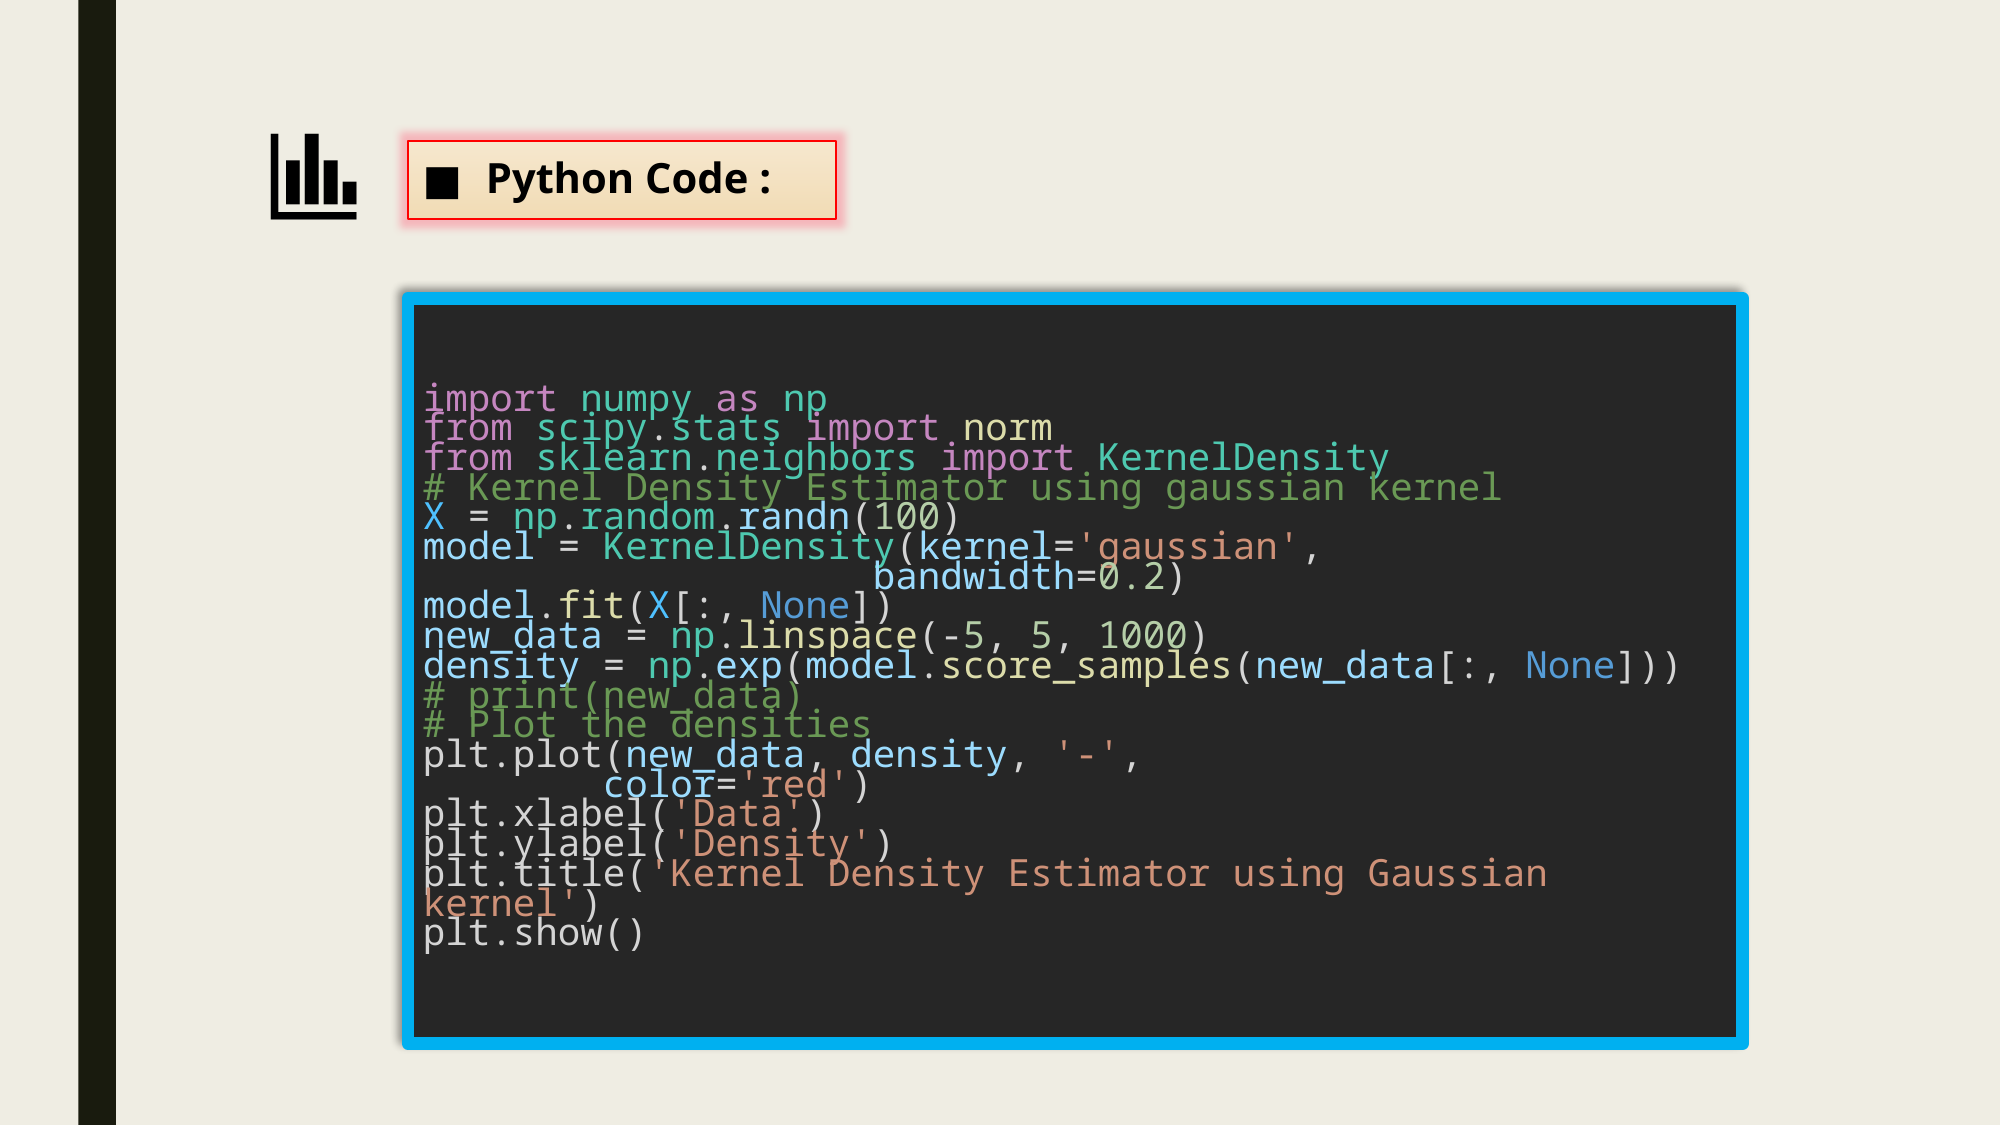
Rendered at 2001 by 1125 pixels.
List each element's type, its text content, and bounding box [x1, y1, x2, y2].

text_box Python Code : [407, 140, 836, 219]
picture [253, 116, 374, 237]
text_box import numpy as np from scipy.stats import norm from sklearn.neighbors import KernelDensity # Kernel Density Estimator using gaussian kernel X = np.random.randn(100) model = KernelDensity(kernel='gaussian', bandwidth=0.2) model.fit(X[:, None]) new_data = np.linspace(-5, 5, 1000) density = np.exp(model.score_samples(new_data[:, None])) # print(new_data) # Plot the densities plt.plot(new_data, density, '-', color='red') plt.xlabel('Data') plt.ylabel('Density') plt.title('Kernel Density Estimator using Gaussian kernel') plt.show() [408, 298, 1743, 1044]
